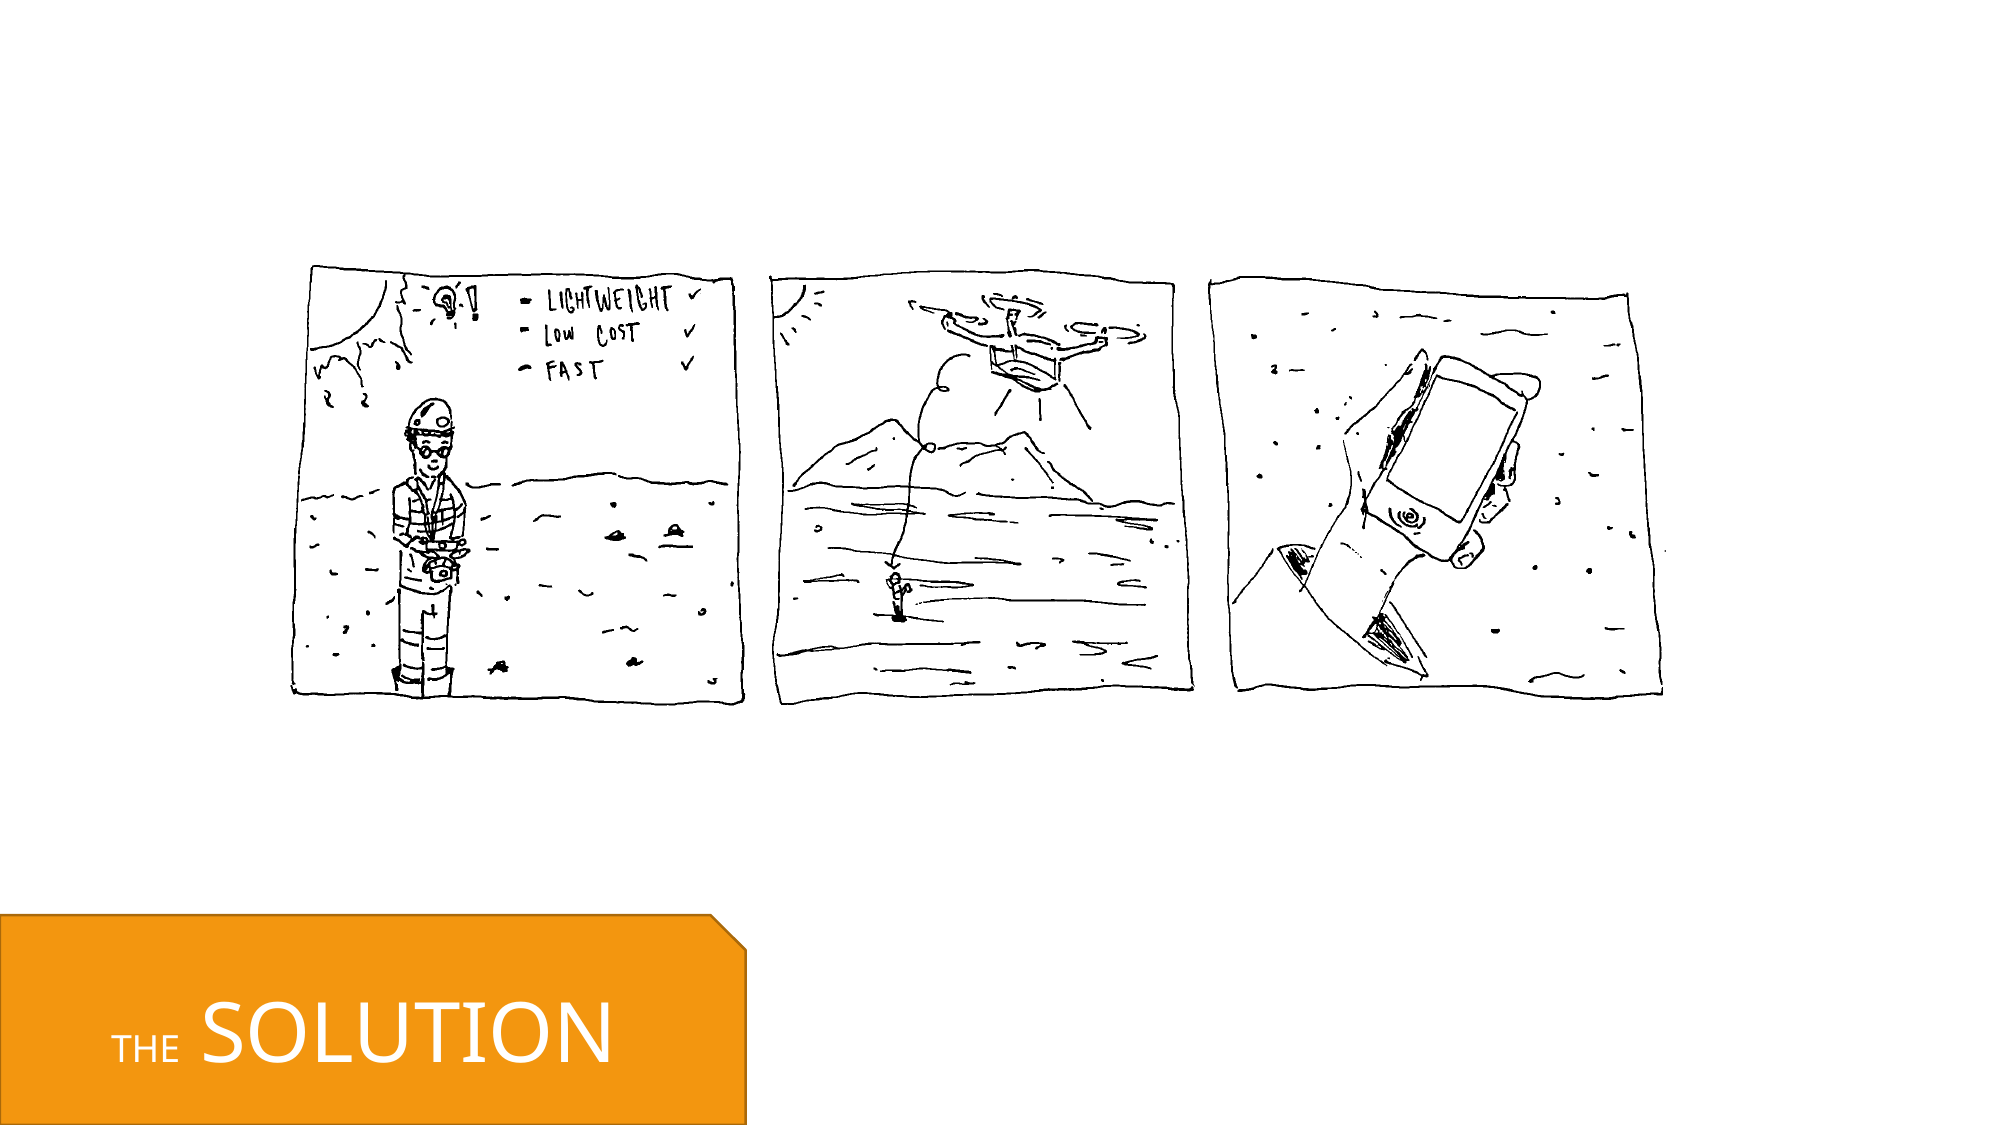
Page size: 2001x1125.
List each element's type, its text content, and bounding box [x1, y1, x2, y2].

text_box THE SOLUTION [0, 913, 747, 1125]
picture [277, 249, 1666, 752]
